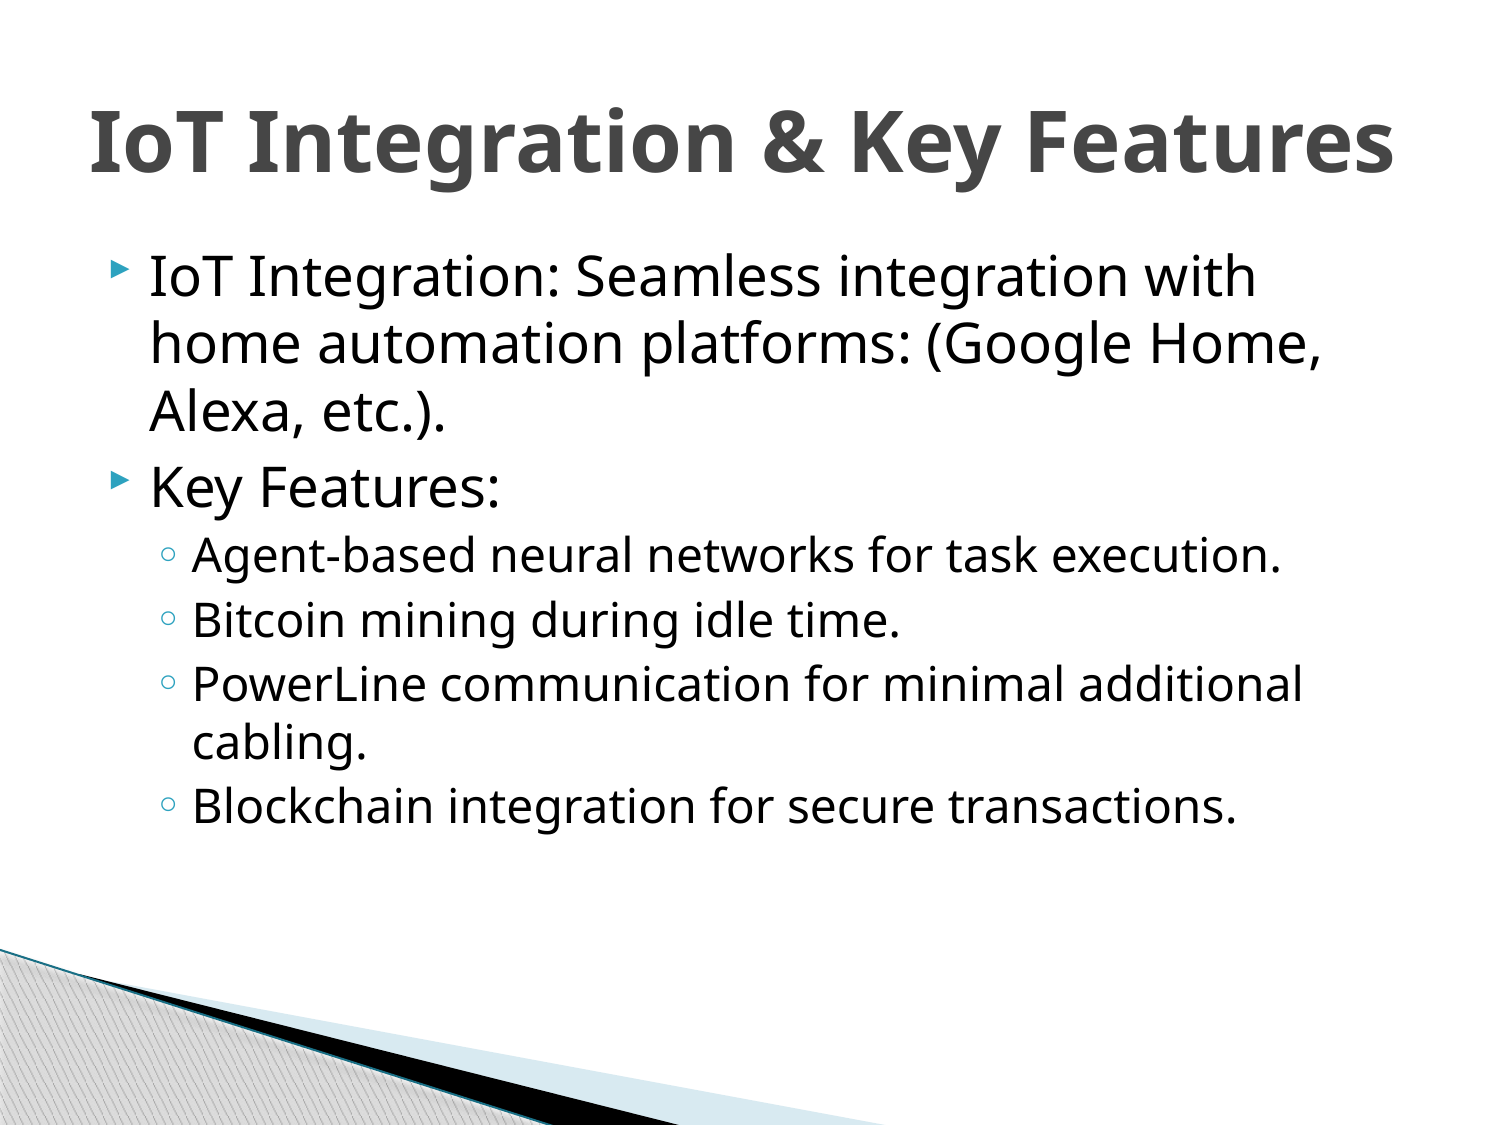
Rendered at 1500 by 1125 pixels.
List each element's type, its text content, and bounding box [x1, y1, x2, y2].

list IoT Integration: Seamless integration with home automation platforms: (Google Home, Alexa, etc.). Key Features: Agent-based neural networks for task execution. Bitcoin mining during idle time. PowerLine communication for minimal additional cabling. Blockchain integration for secure transactions. [75, 232, 1425, 975]
title IoT Integration & Key Features [75, 45, 1425, 232]
